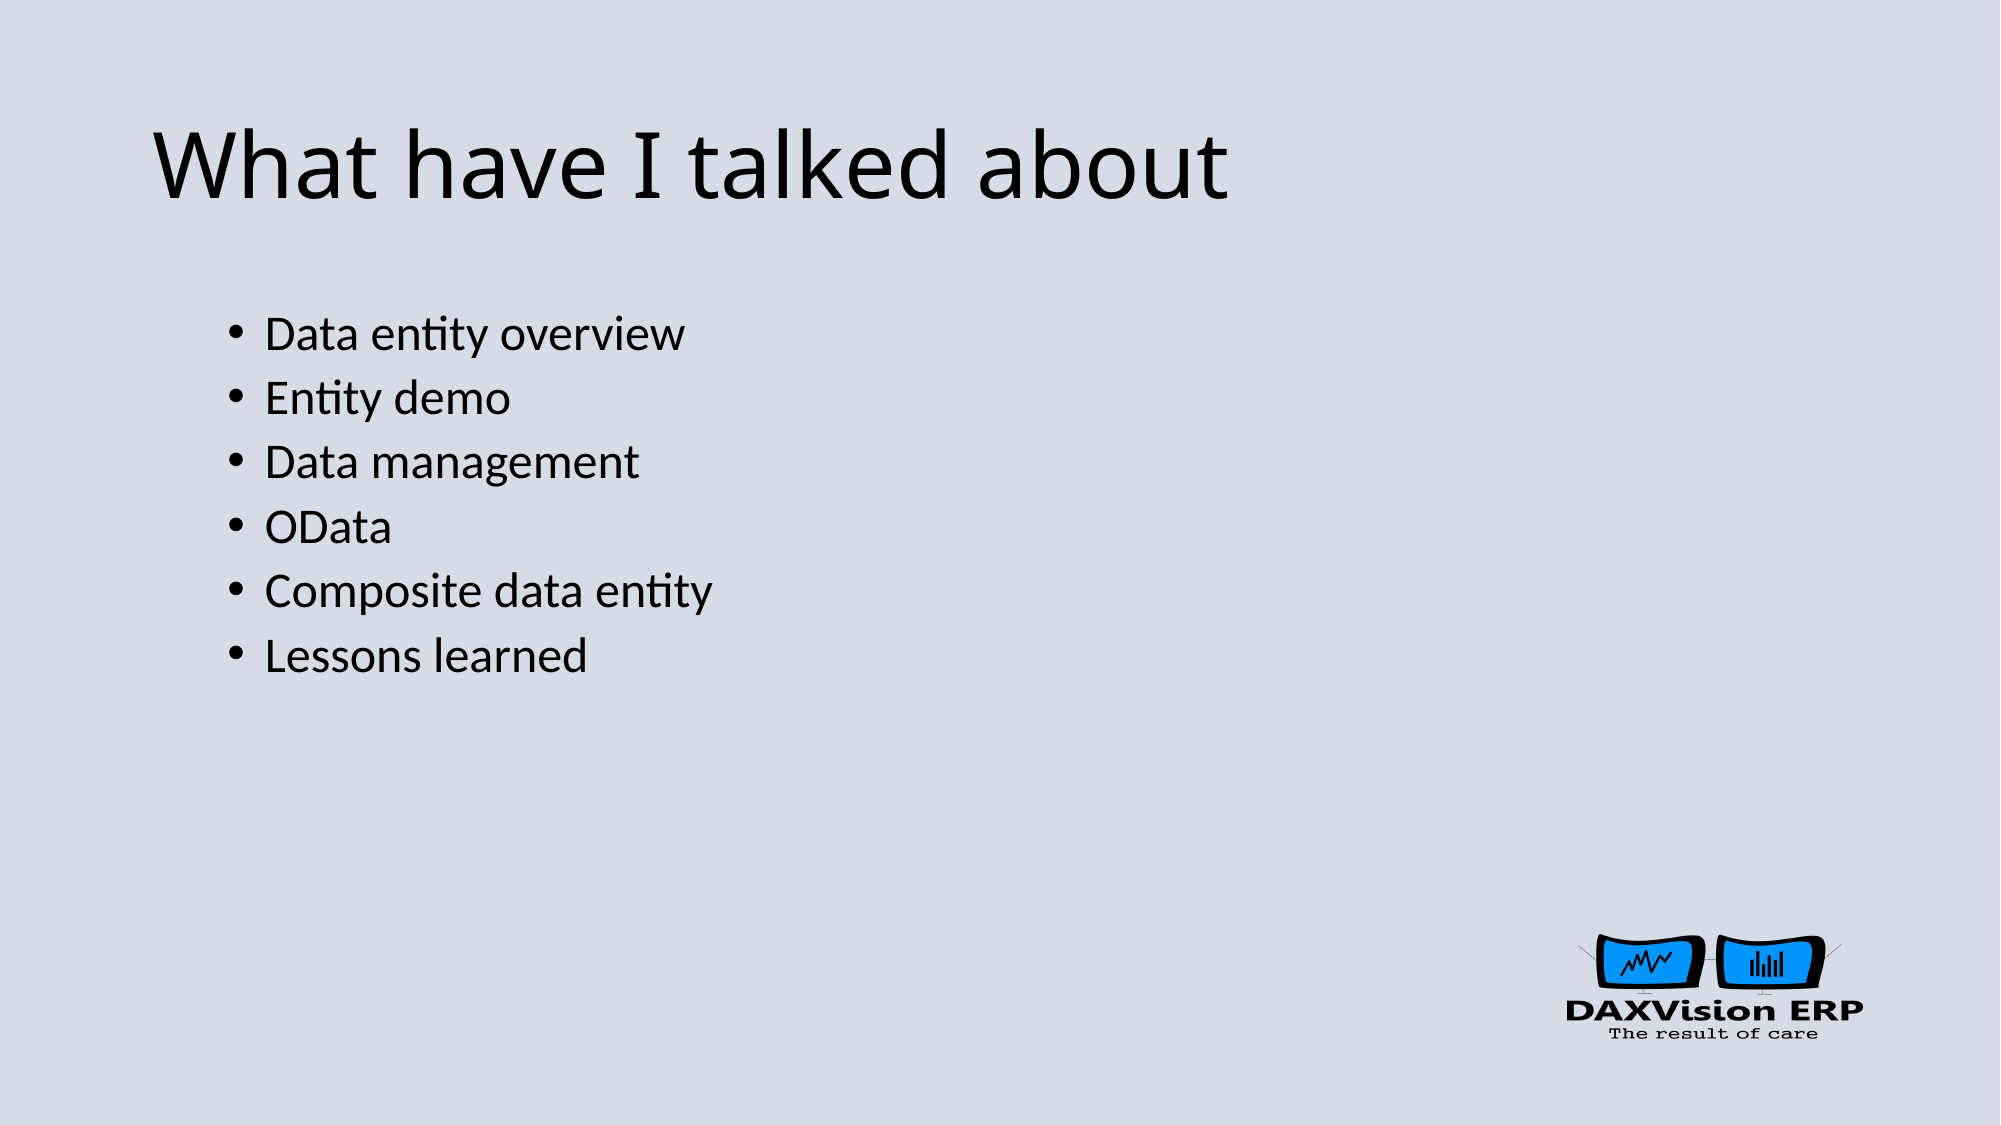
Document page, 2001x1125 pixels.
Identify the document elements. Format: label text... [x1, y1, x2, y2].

list Data entity overview Entity demo Data management OData Composite data entity Lessons learned [137, 299, 1863, 1014]
title What have I talked about [137, 59, 1863, 278]
picture [1567, 1014, 1863, 1103]
